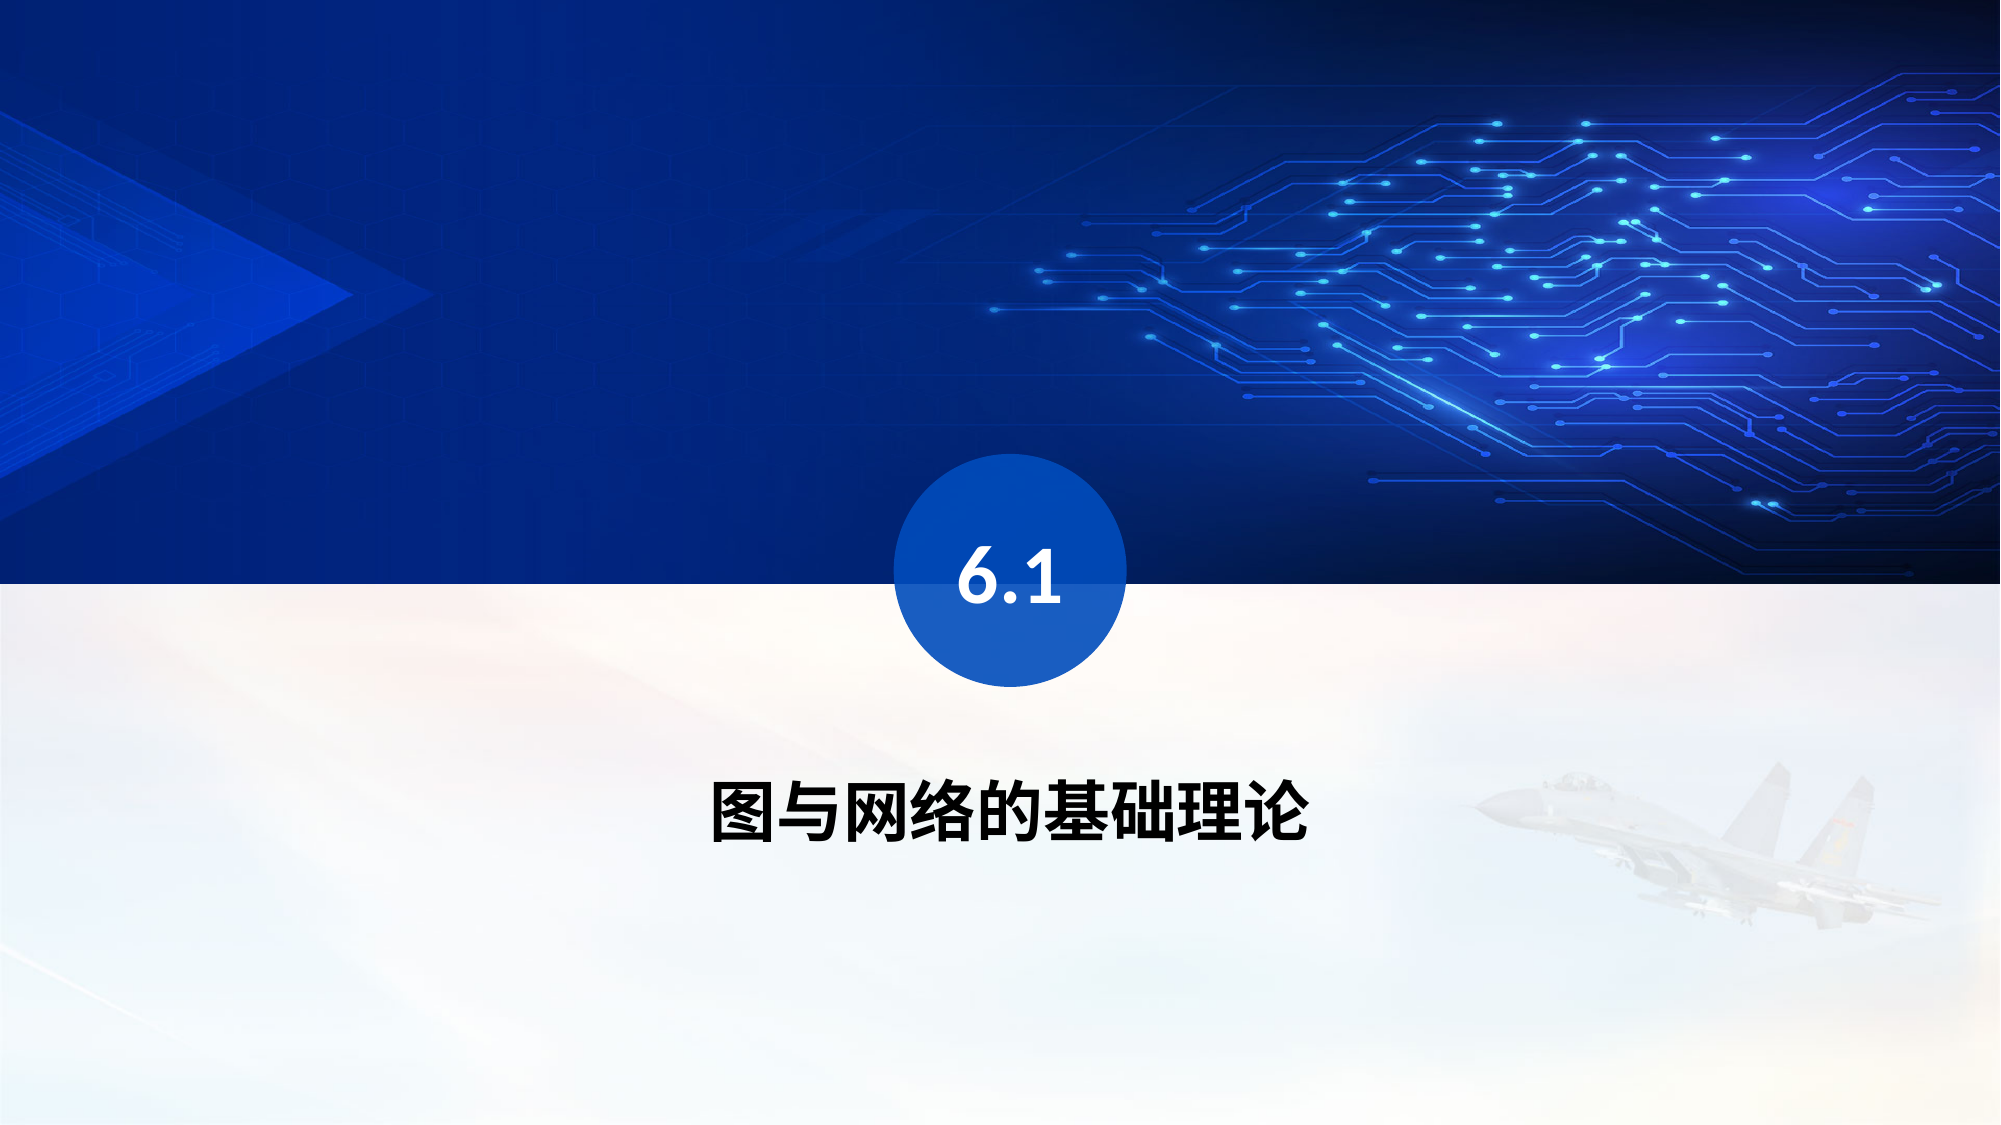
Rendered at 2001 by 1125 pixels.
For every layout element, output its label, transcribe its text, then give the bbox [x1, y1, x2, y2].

picture [0, 0, 2000, 1125]
text_box 图与网络的基础理论 [690, 762, 1330, 857]
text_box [893, 453, 1127, 687]
